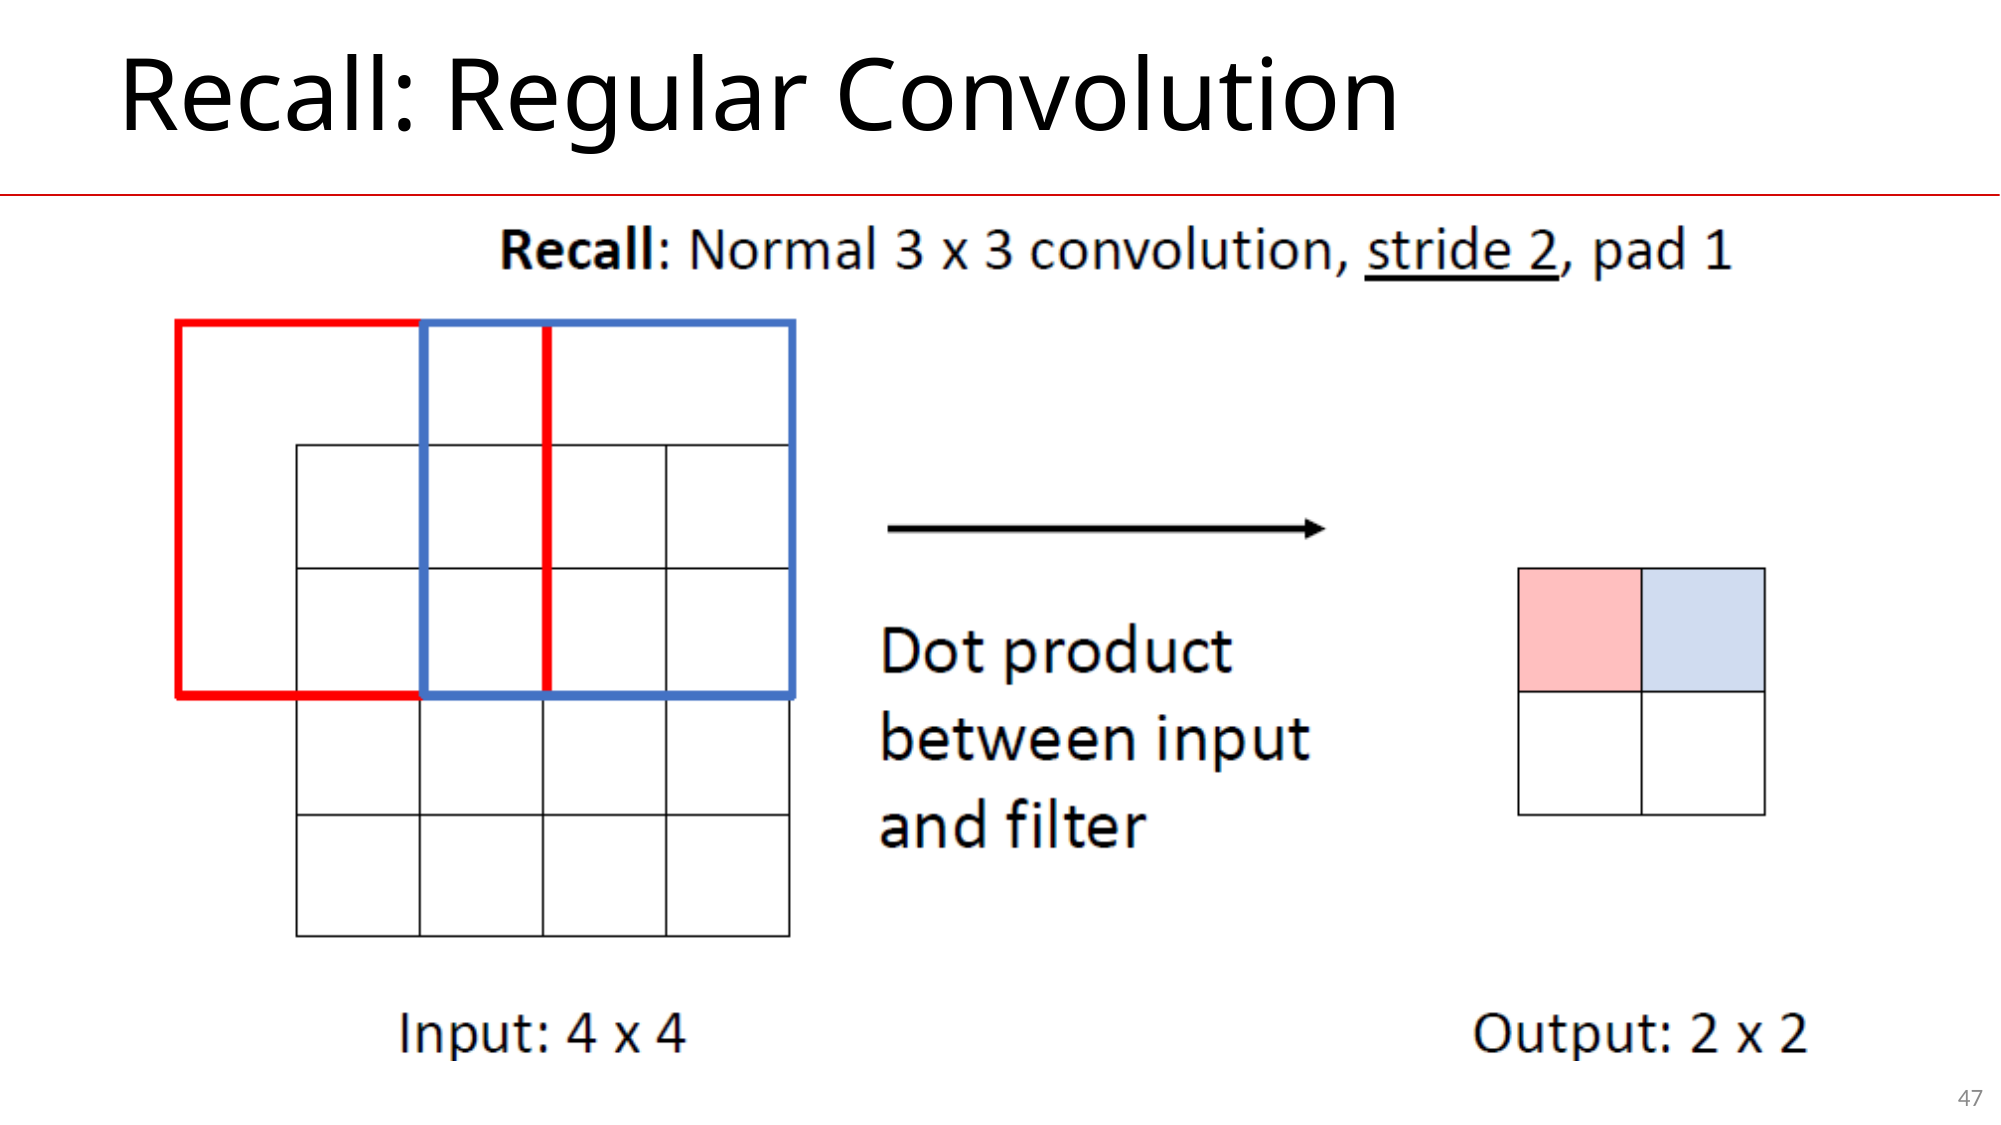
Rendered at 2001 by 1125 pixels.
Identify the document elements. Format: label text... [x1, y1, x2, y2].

slide_number 47 [1548, 1066, 1999, 1125]
picture [165, 214, 1813, 1061]
title Recall: Regular Convolution [102, 10, 1899, 186]
